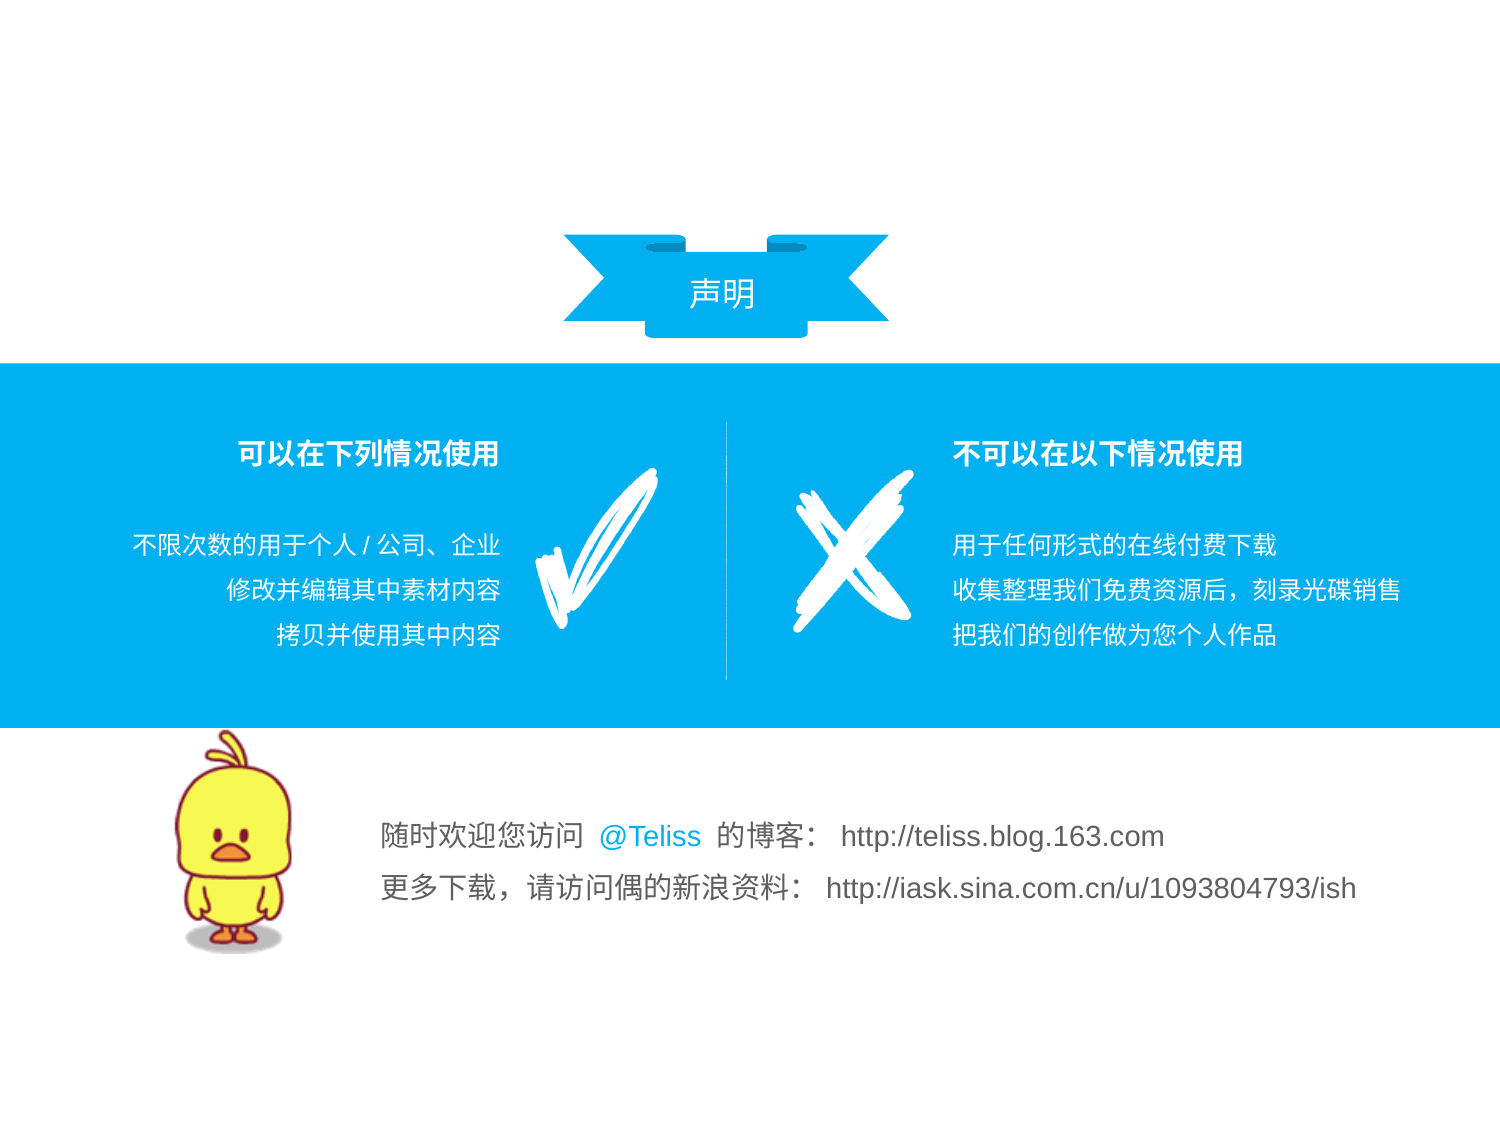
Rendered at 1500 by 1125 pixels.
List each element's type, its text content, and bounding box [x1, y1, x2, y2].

text_box 不可以在以下情况使用 用于任何形式的在线付费下载 收集整理我们免费资源后，刻录光碟销售 把我们的创作做为您个人作品 [937, 410, 1418, 657]
picture [536, 469, 657, 628]
picture [794, 470, 913, 632]
text_box 可以在下列情况使用 不限次数的用于个人/公司、企业 修改并编辑其中素材内容 拷贝并使用其中内容 [70, 410, 516, 657]
picture [95, 729, 373, 955]
text_box [0, 363, 1500, 728]
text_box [563, 234, 890, 339]
text_box 随时欢迎您访问 @Teliss 的博客：http://teliss.blog.163.com 更多下载，请访问偶的新浪资料：http://iask.sina.com.cn/u/1093804793/ish [377, 792, 1412, 912]
